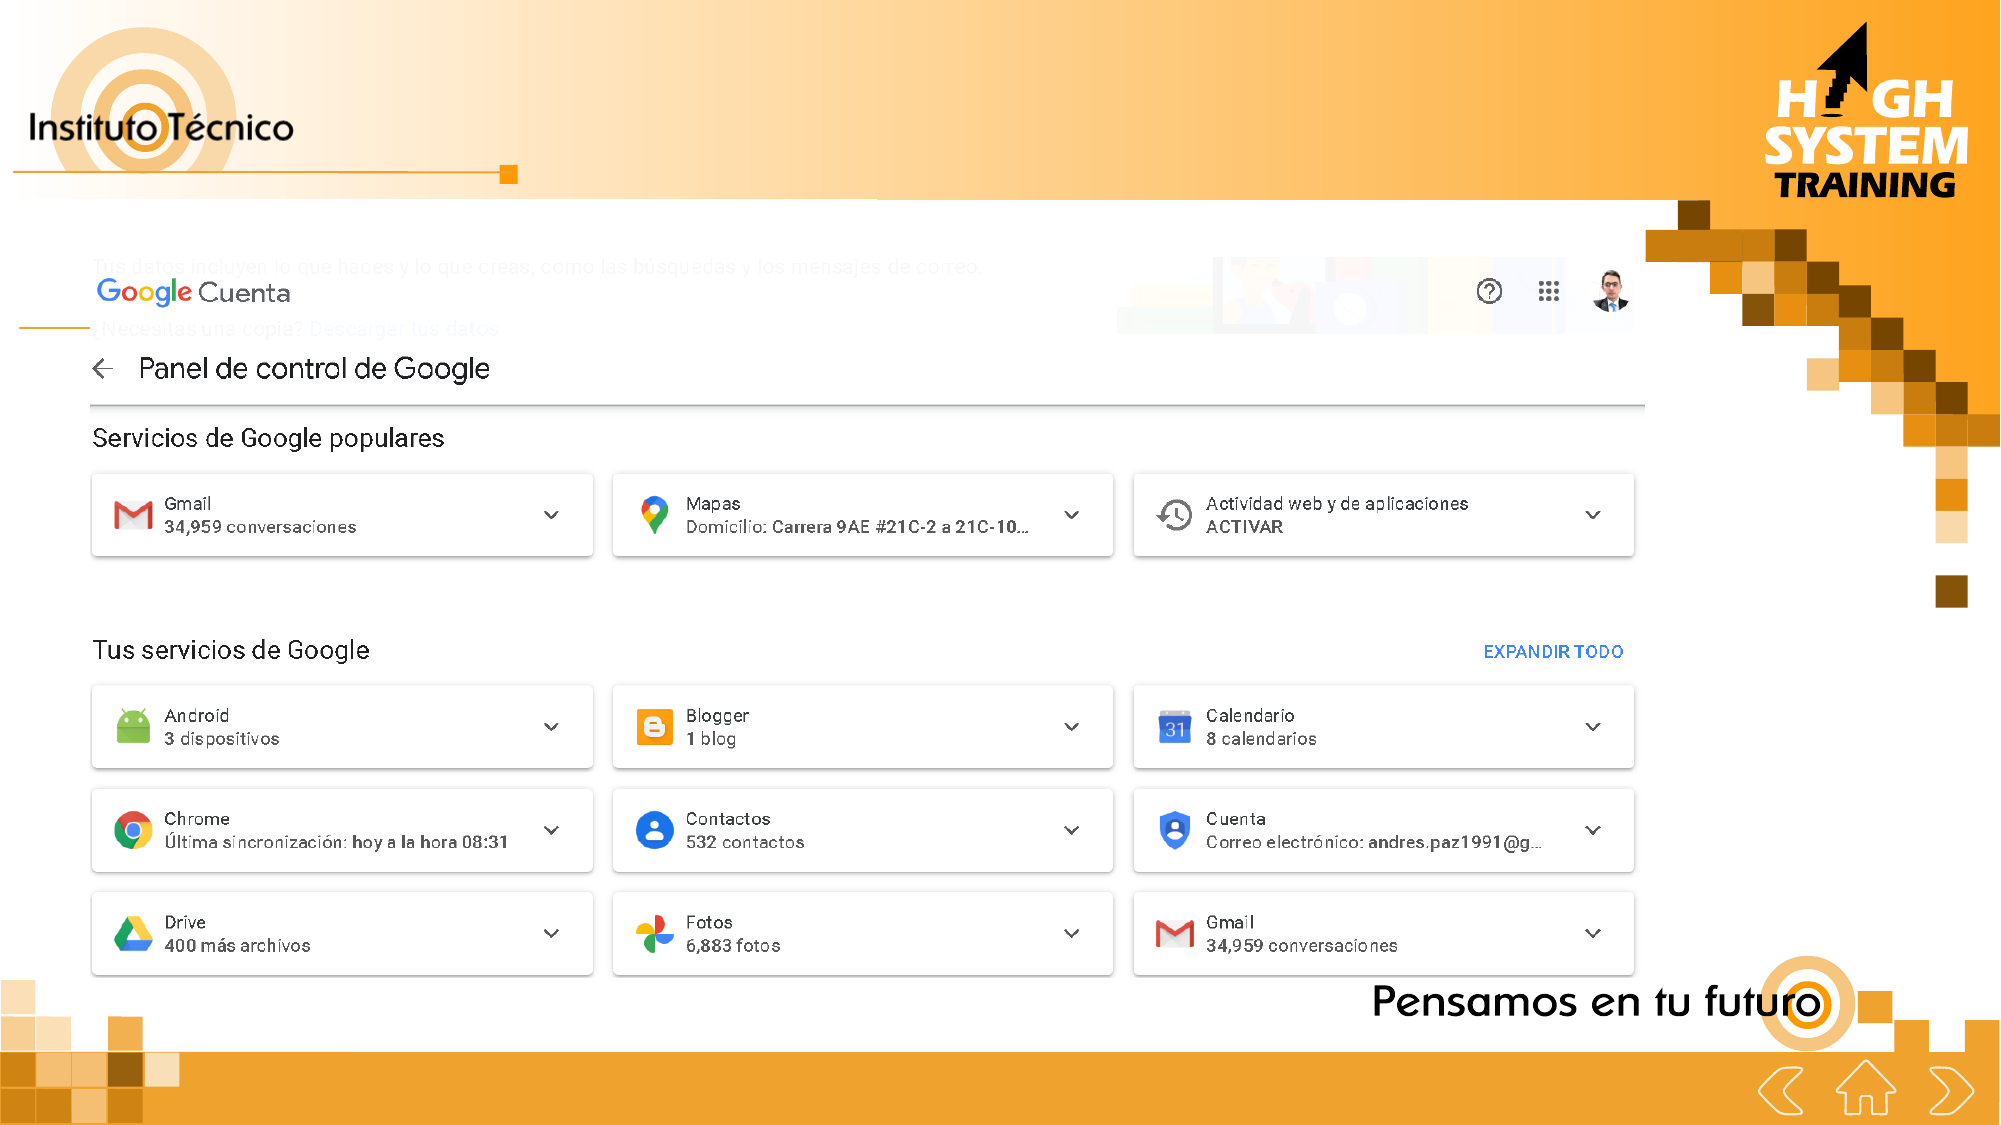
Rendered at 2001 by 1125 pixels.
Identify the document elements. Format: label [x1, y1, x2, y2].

picture [4, 90, 318, 173]
picture [89, 256, 1645, 979]
